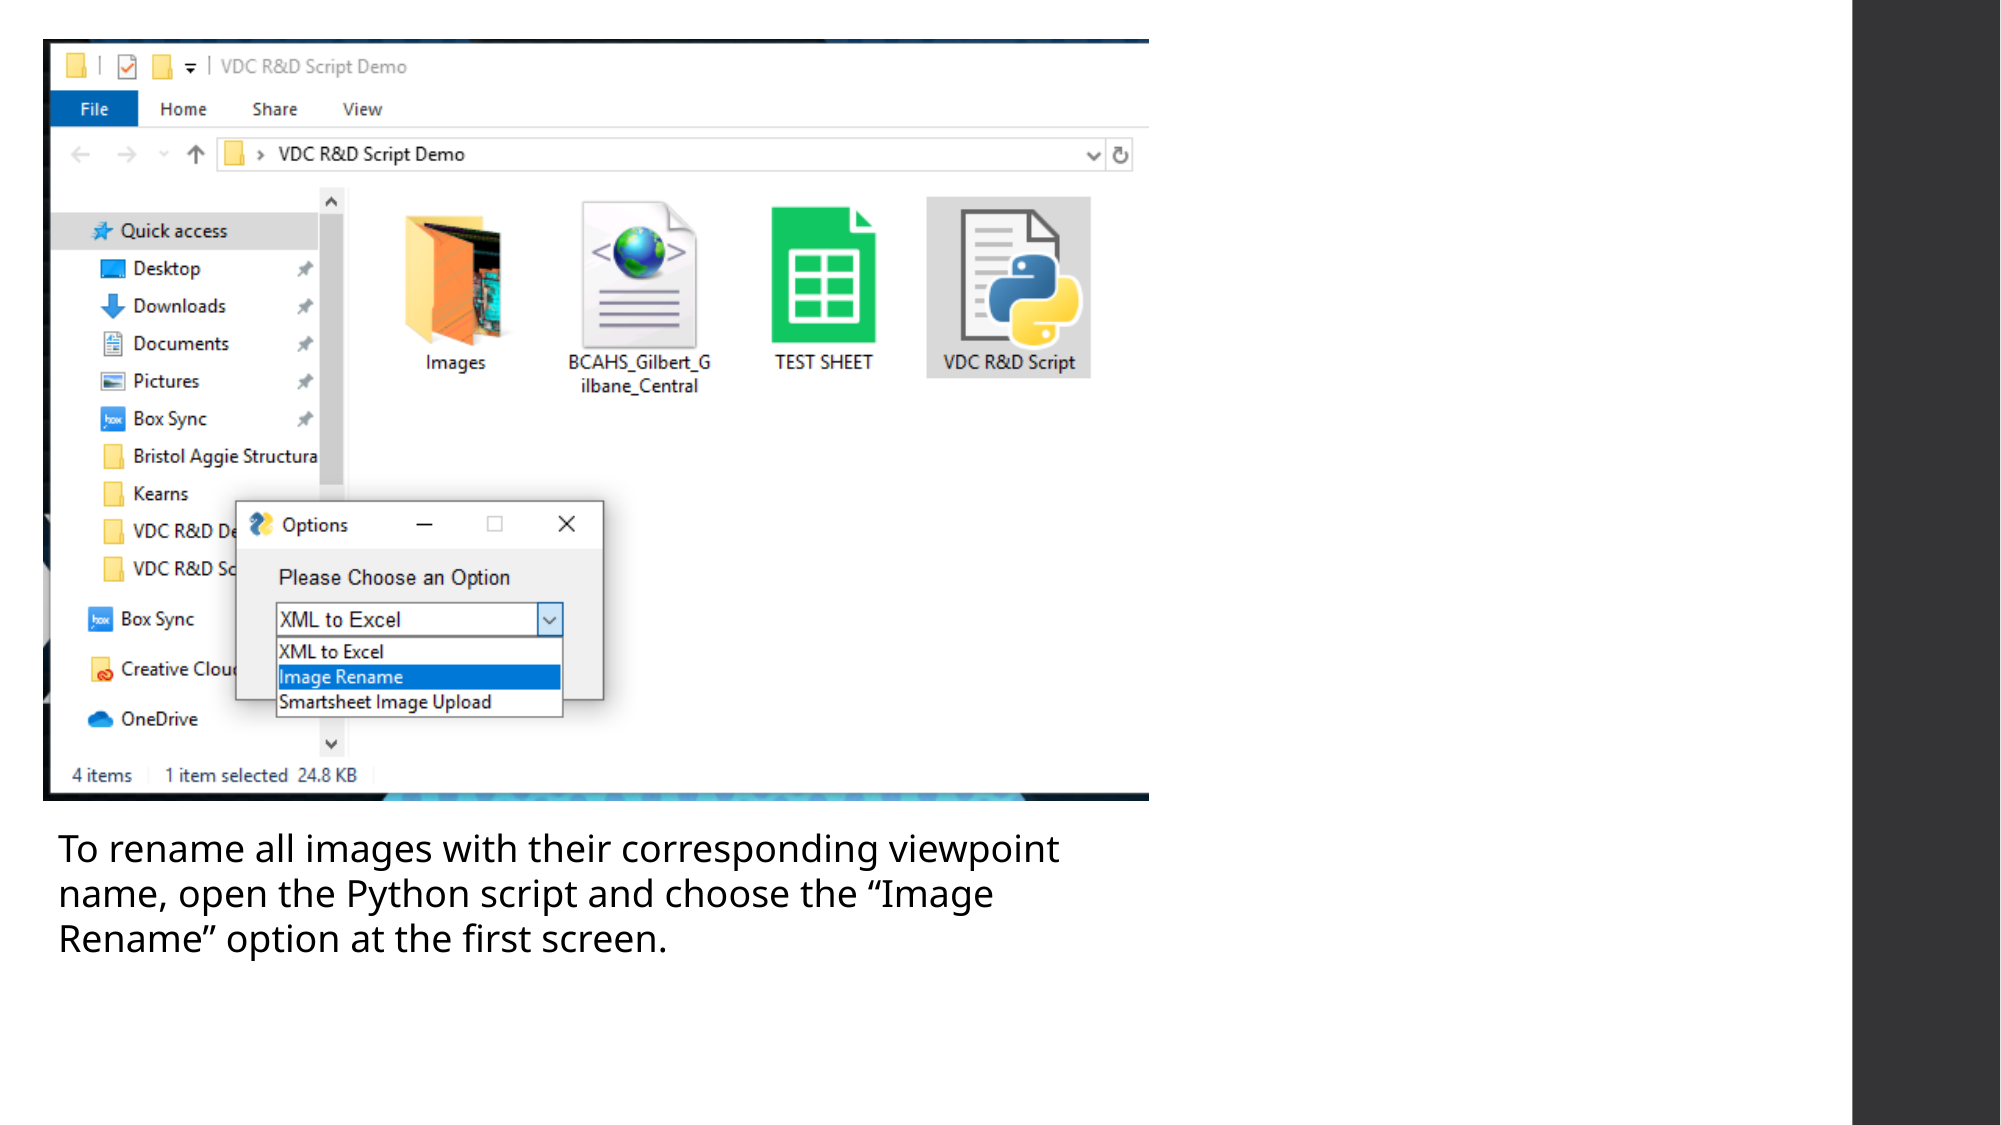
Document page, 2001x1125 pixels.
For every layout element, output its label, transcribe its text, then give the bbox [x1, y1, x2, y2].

picture [43, 39, 1149, 802]
text_box To rename all images with their corresponding viewpoint name, open the Python script and choose the “Image Rename” option at the first screen. [43, 817, 1137, 968]
